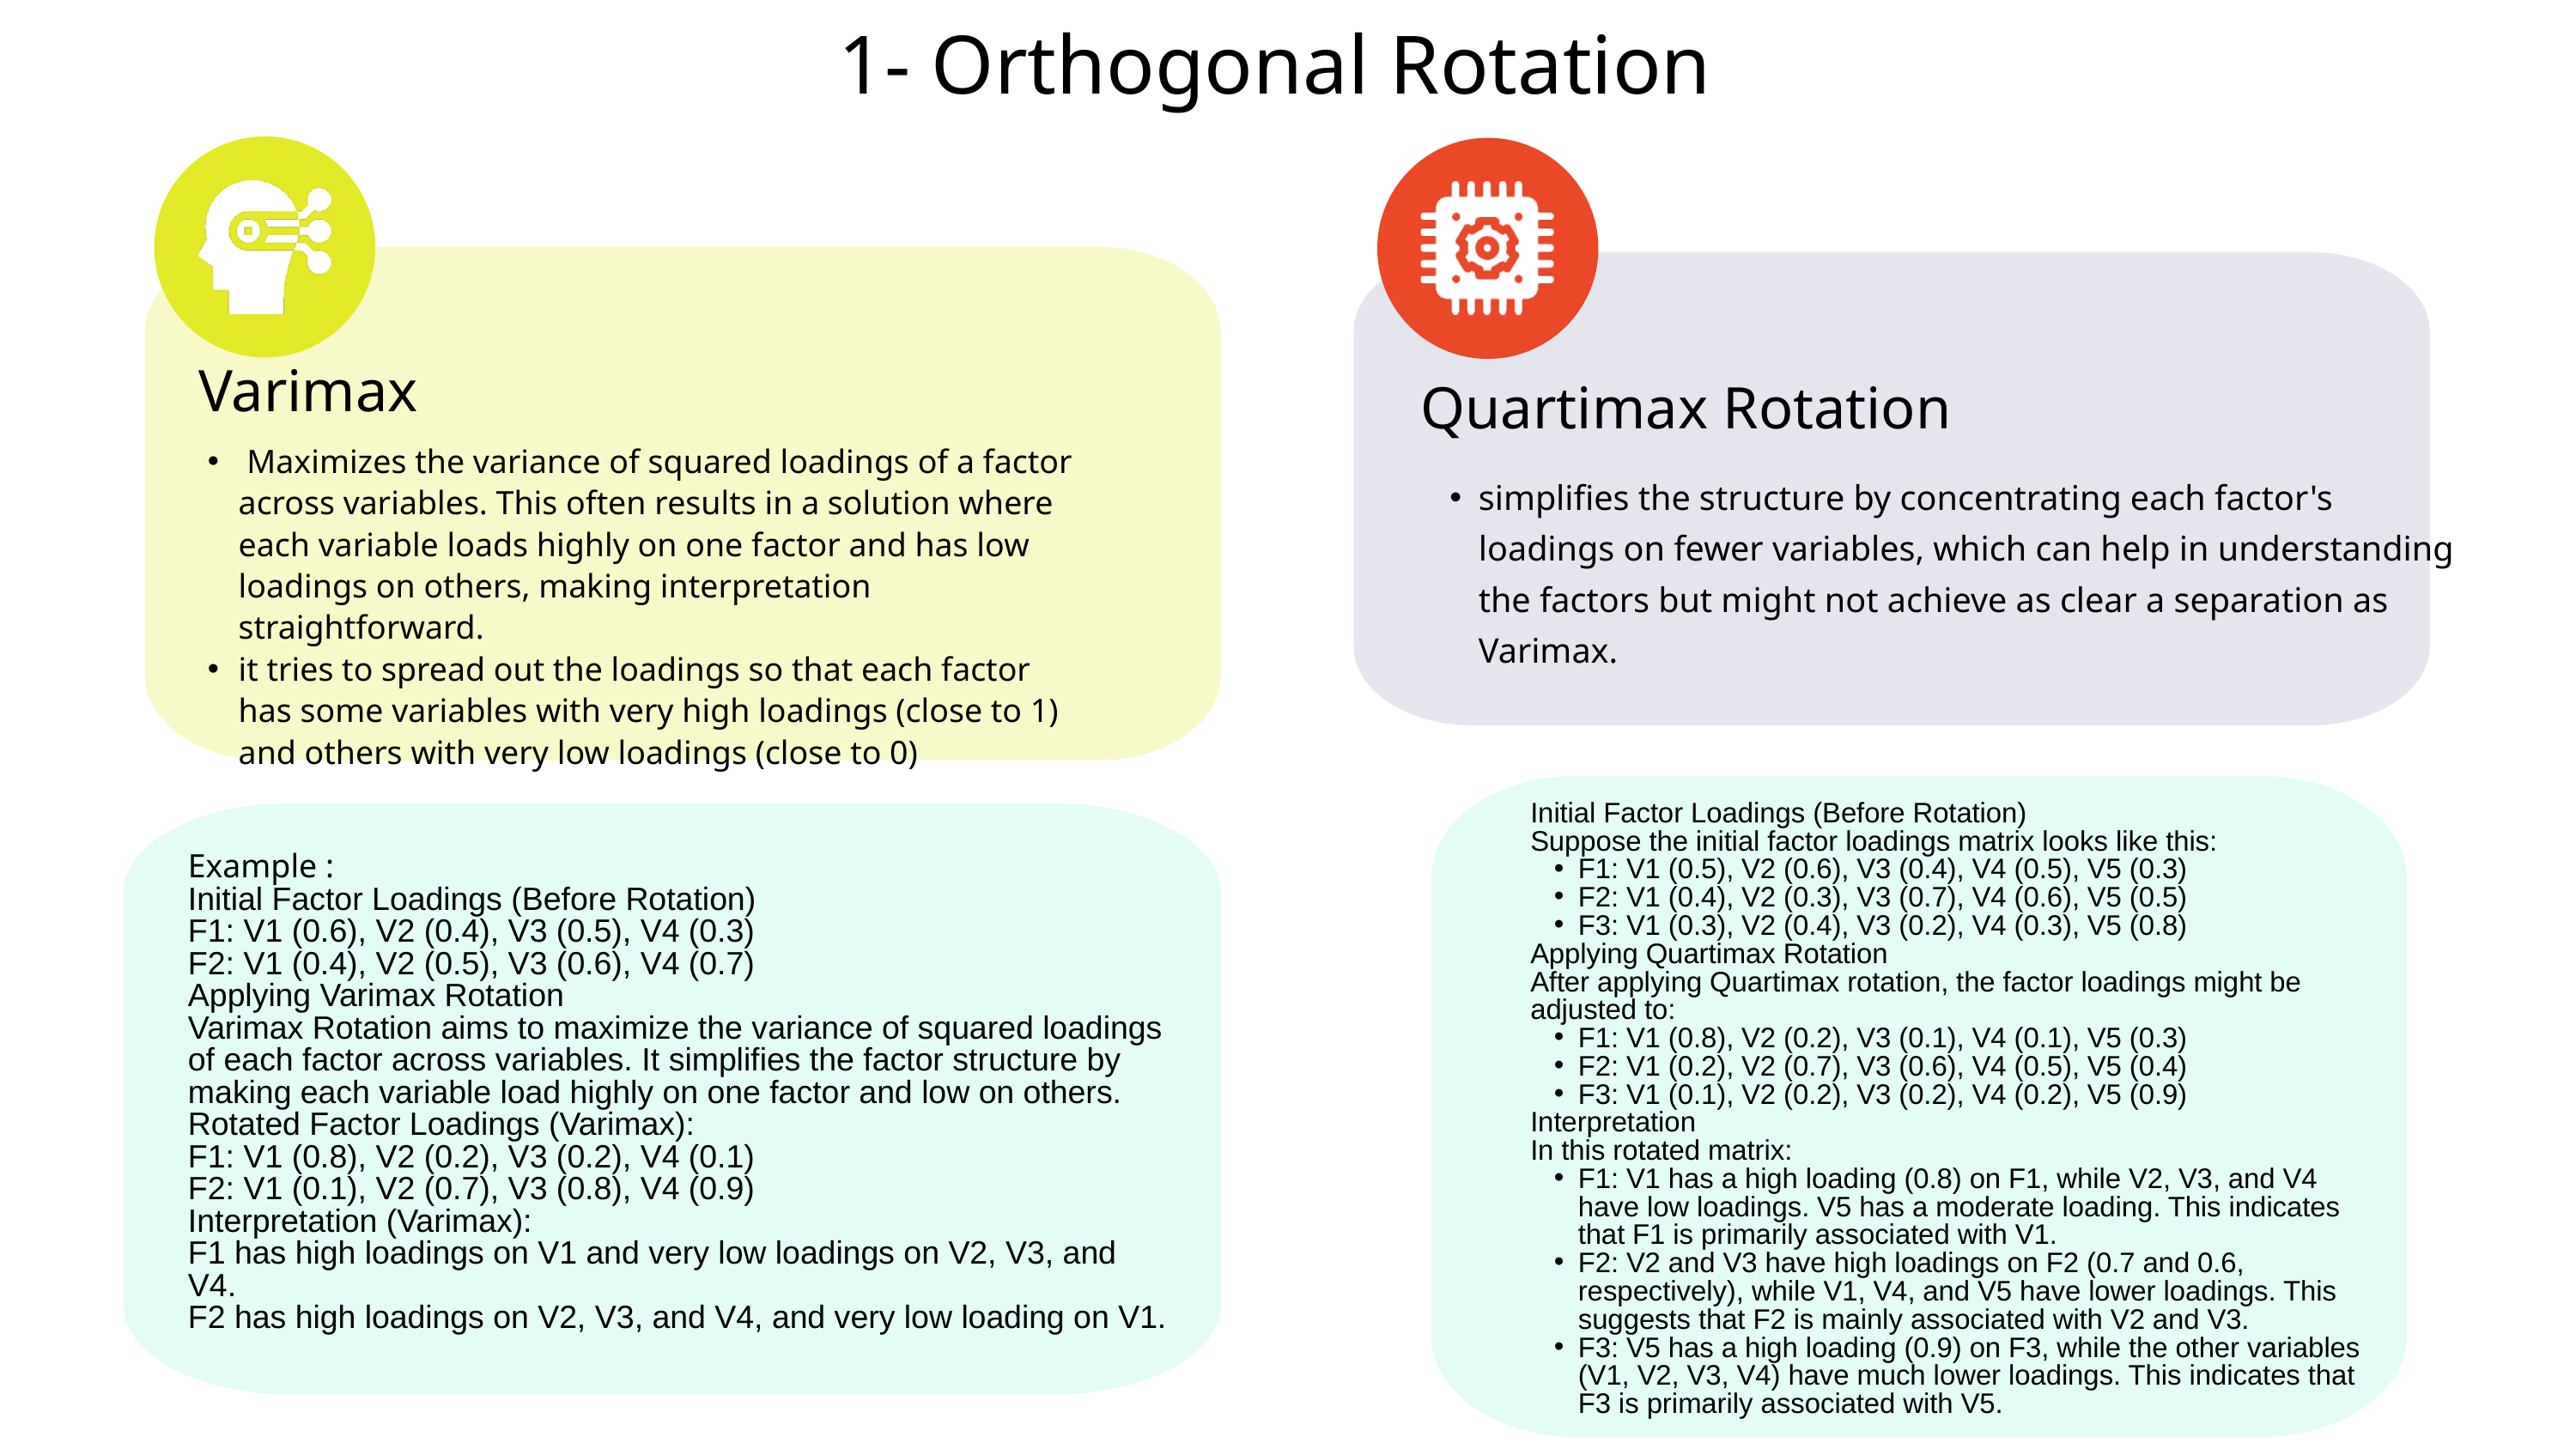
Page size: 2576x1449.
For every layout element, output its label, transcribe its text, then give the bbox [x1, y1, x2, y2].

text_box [123, 803, 1222, 1395]
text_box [1353, 137, 2461, 726]
text_box 1- Orthogonal Rotation [128, 14, 2421, 111]
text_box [1431, 775, 2408, 1438]
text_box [144, 136, 1222, 761]
